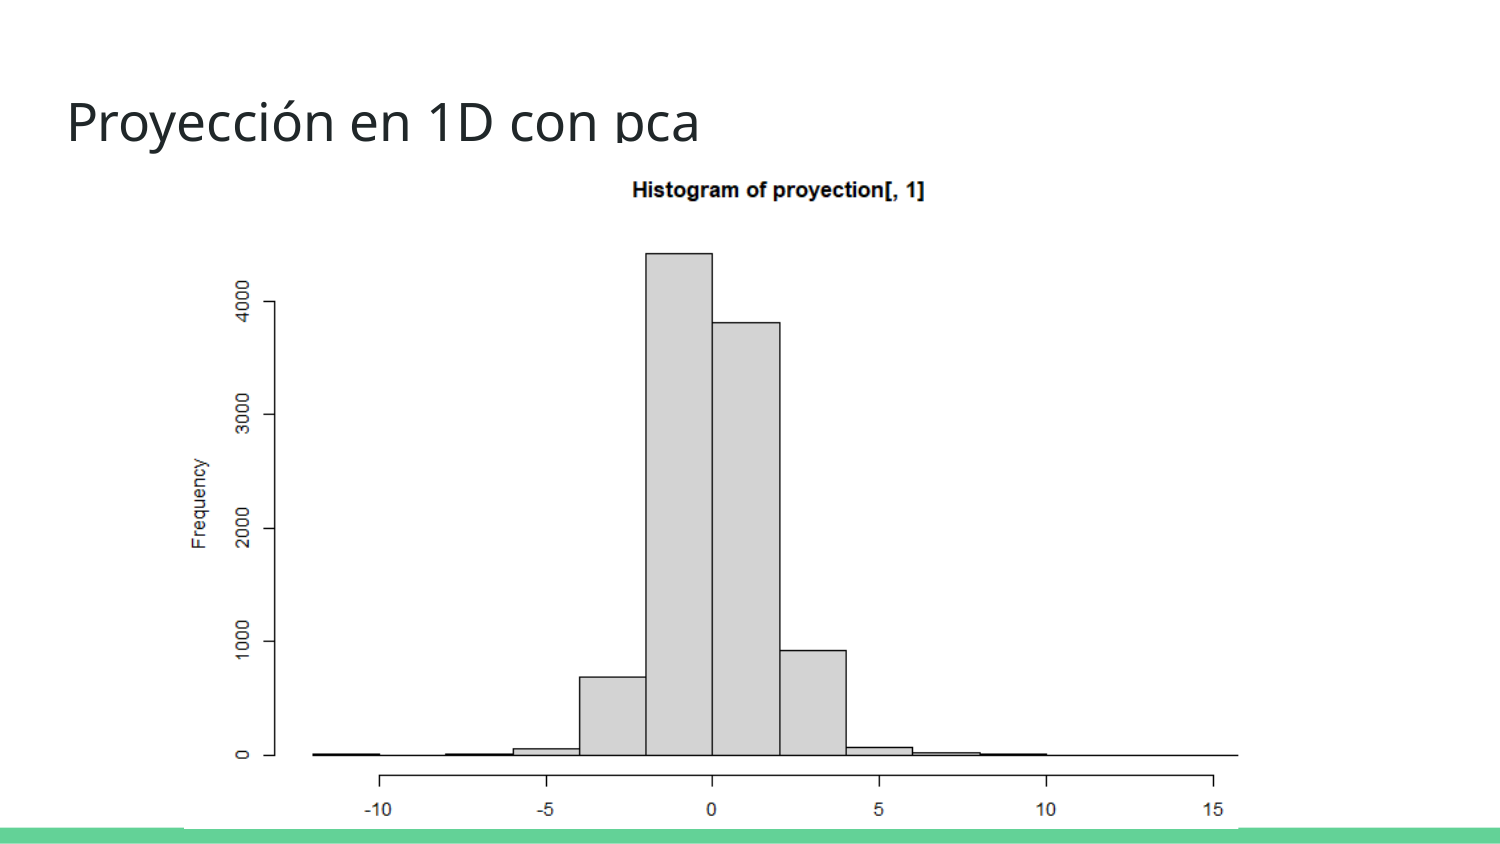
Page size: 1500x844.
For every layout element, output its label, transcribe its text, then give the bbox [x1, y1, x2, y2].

title Proyección en 1D con pca [51, 72, 1449, 167]
picture [183, 143, 1239, 829]
